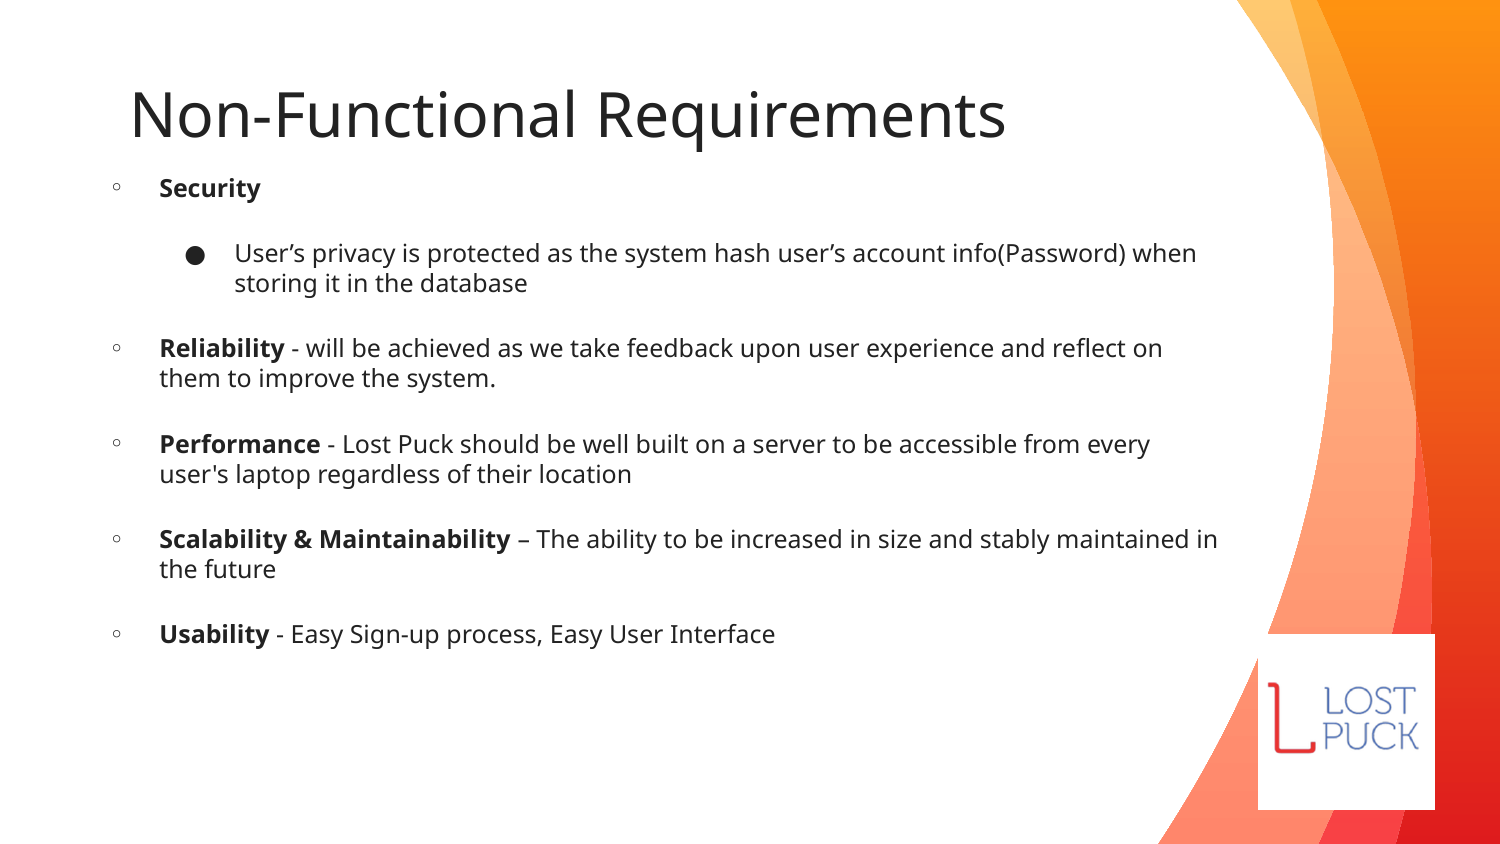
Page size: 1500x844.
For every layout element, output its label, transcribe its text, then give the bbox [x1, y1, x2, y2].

list Security User’s privacy is protected as the system hash user’s account info(Password) when storing it in the database Reliability - will be achieved as we take feedback upon user experience and reflect on them to improve the system. Performance - Lost Puck should be well built on a server to be accessible from every user's laptop regardless of their location Scalability & Maintainability – The ability to be increased in size and stably maintained in the future Usability - Easy Sign-up process, Easy User Interface [84, 172, 1228, 672]
title Non-Functional Requirements [129, 27, 1120, 151]
picture [1258, 634, 1435, 811]
